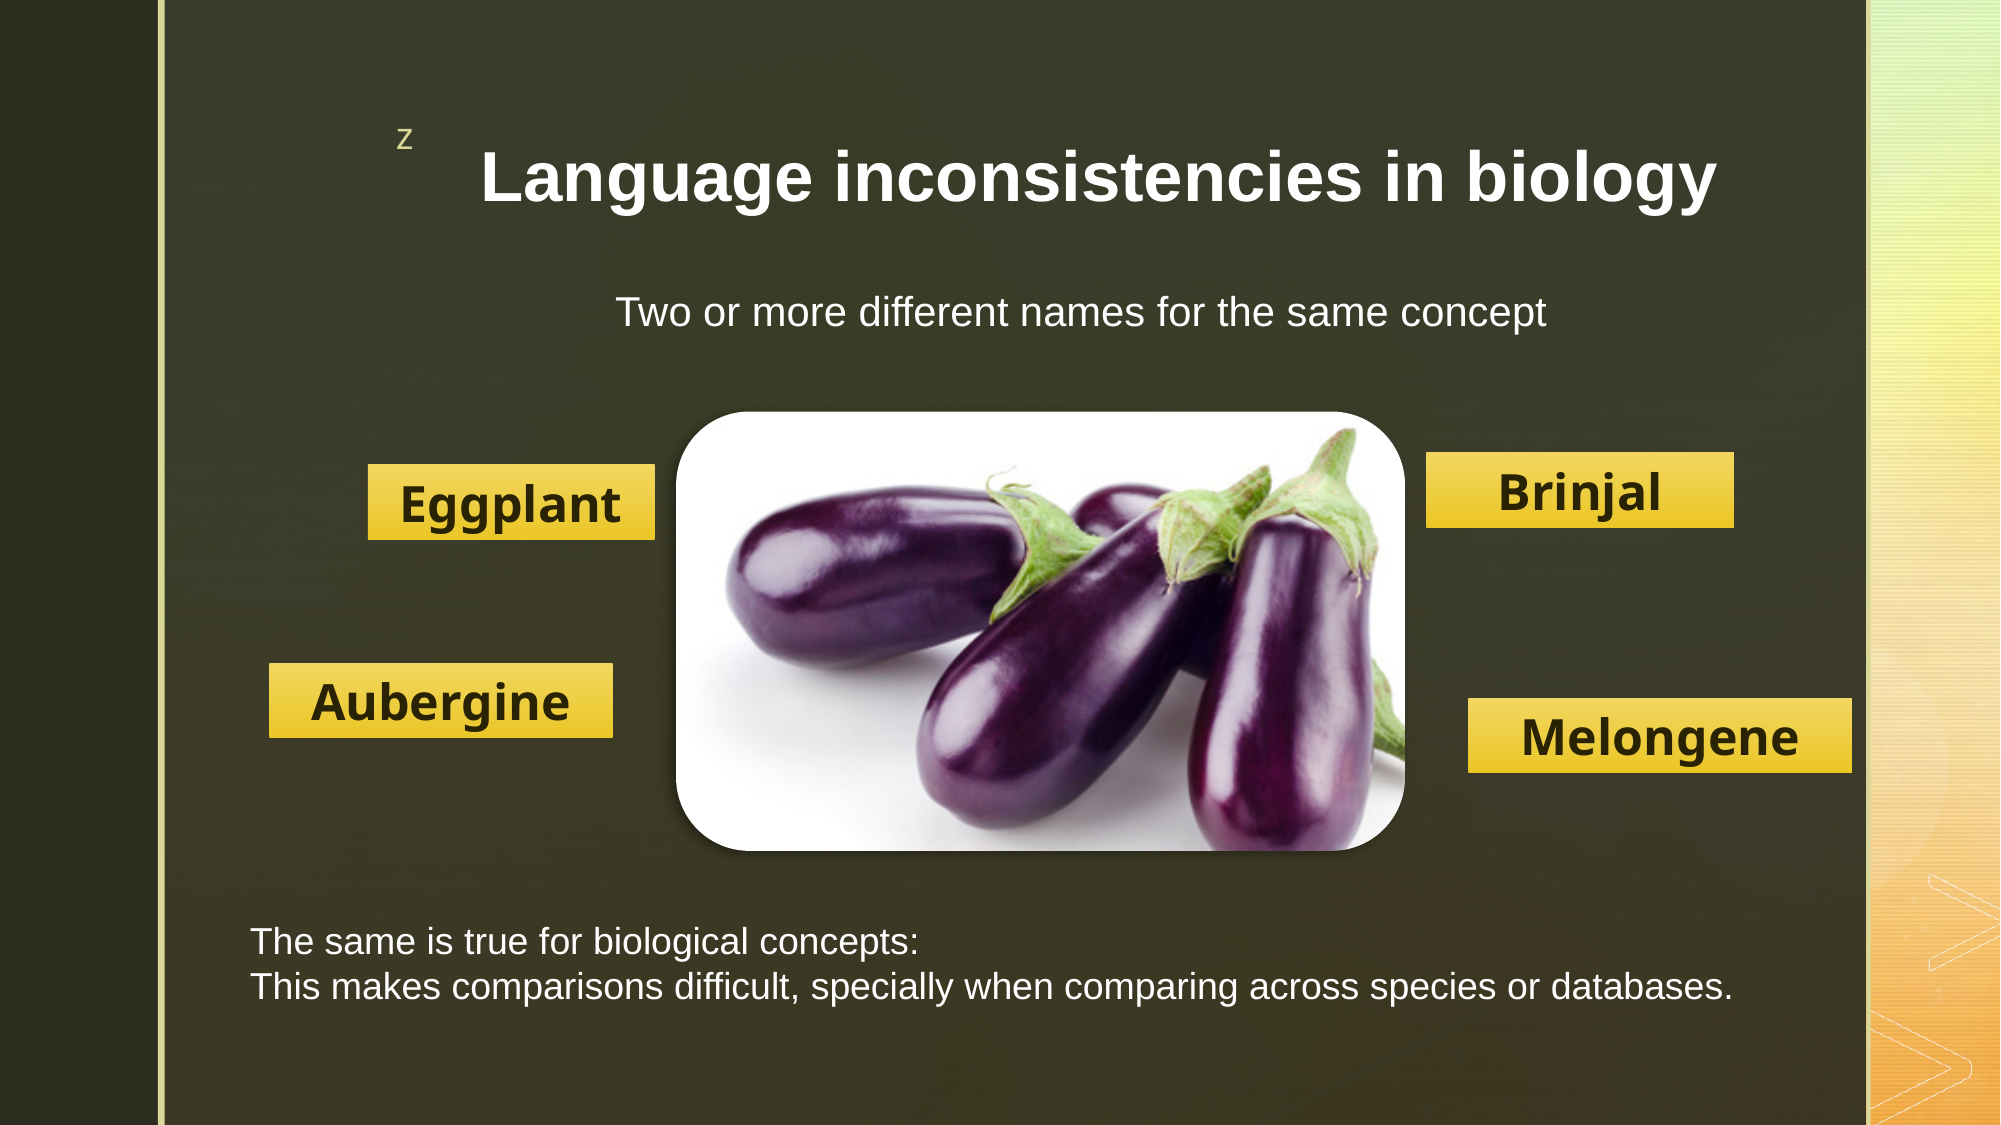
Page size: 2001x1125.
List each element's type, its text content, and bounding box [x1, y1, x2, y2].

text_box Aubergine [269, 663, 613, 738]
picture [675, 411, 1406, 852]
text_box Brinjal [1426, 452, 1734, 528]
picture [1871, 0, 2001, 1125]
title Language inconsistencies in biology [428, 132, 1734, 276]
text_box The same is true for biological concepts: This makes comparisons difficult, specially when comparing across species or databases. [235, 910, 1776, 1015]
text_box Melongene [1468, 698, 1852, 773]
text_box Two or more different names for the same concept [428, 276, 1734, 342]
text_box Eggplant [367, 464, 655, 540]
